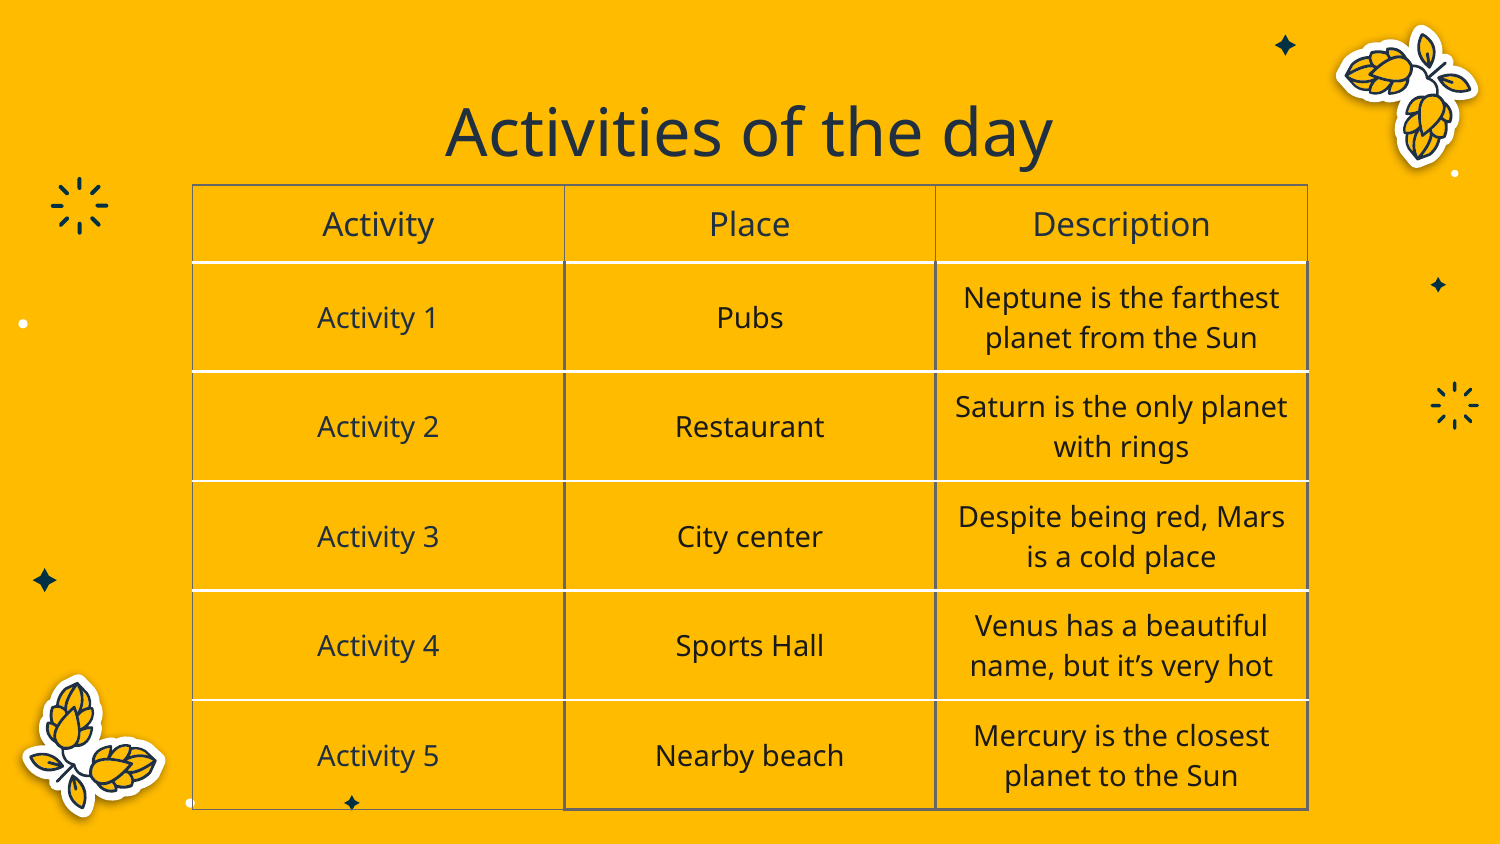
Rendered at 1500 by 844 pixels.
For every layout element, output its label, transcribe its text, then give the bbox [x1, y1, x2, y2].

table_cell Despite being red, Mars is a cold place [937, 482, 1306, 589]
table_cell Sports Hall [566, 592, 934, 699]
table_cell Activity 3 [193, 482, 563, 589]
table_cell Neptune is the farthest planet from the Sun [937, 264, 1306, 370]
table_cell Mercury is the closest planet to the Sun [937, 701, 1306, 808]
table_cell Activity 5 [193, 701, 563, 809]
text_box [19, 697, 159, 810]
table_cell Pubs [566, 264, 934, 370]
table_cell Restaurant [566, 373, 934, 480]
table_header Activity [193, 186, 564, 261]
table_cell Venus has a beautiful name, but it’s very hot [937, 592, 1306, 699]
table_cell Activity 1 [193, 264, 563, 370]
table_cell Saturn is the only planet with rings [937, 373, 1306, 480]
table_header Description [936, 186, 1307, 261]
table_header Place [565, 186, 935, 261]
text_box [1342, 32, 1482, 144]
table_cell City center [566, 482, 934, 589]
title Activities of the day [117, 74, 1383, 169]
table_cell Activity 4 [193, 592, 563, 699]
table_cell Activity 2 [193, 373, 563, 480]
table_cell Nearby beach [566, 701, 934, 808]
